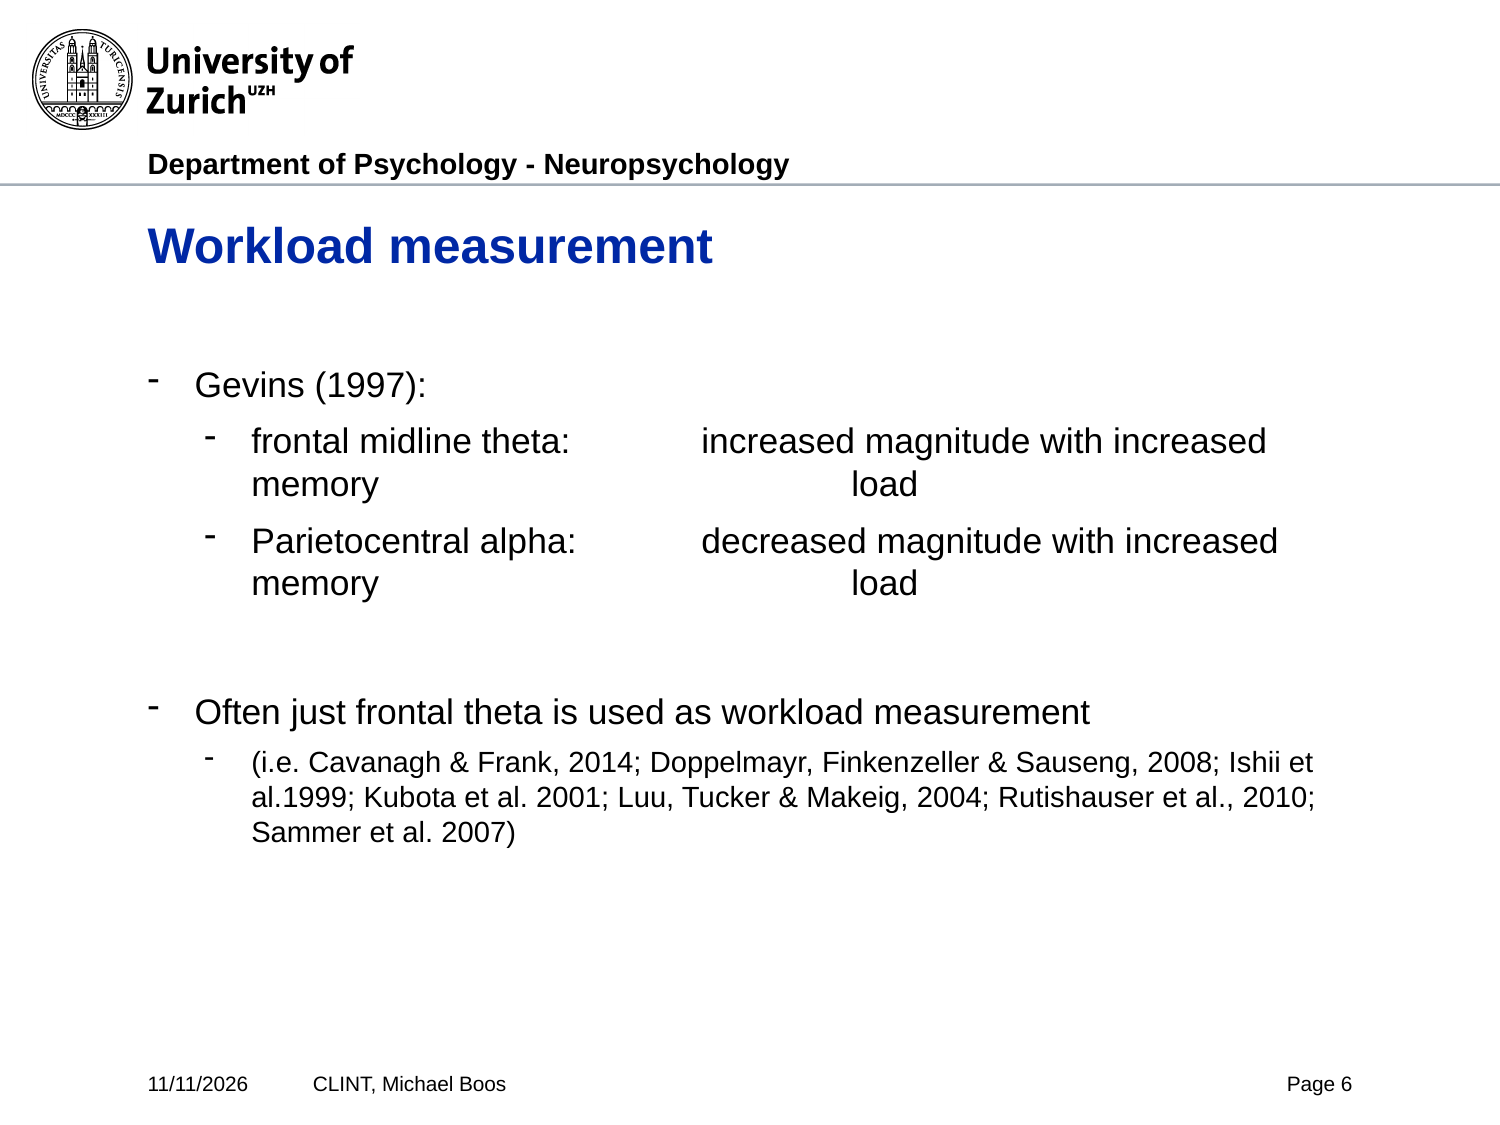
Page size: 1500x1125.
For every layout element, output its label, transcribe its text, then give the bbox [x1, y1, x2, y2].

list Gevins (1997): frontal midline theta: increased magnitude with increased memory load Parietocentral alpha: decreased magnitude with increased memory load Often just frontal theta is used as workload measurement (i.e. Cavanagh & Frank, 2014; Doppelmayr, Finkenzeller & Sauseng, 2008; Ishii et al.1999; Kubota et al. 2001; Luu, Tucker & Makeig, 2004; Rutishauser et al., 2010; Sammer et al. 2007) [147, 361, 1353, 1000]
slide_number Page 6 [1222, 1070, 1353, 1106]
footer CLINT, Michael Boos [312, 1070, 1176, 1106]
title Workload measurement [147, 208, 1353, 291]
picture [26, 23, 360, 136]
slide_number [147, 1070, 301, 1106]
